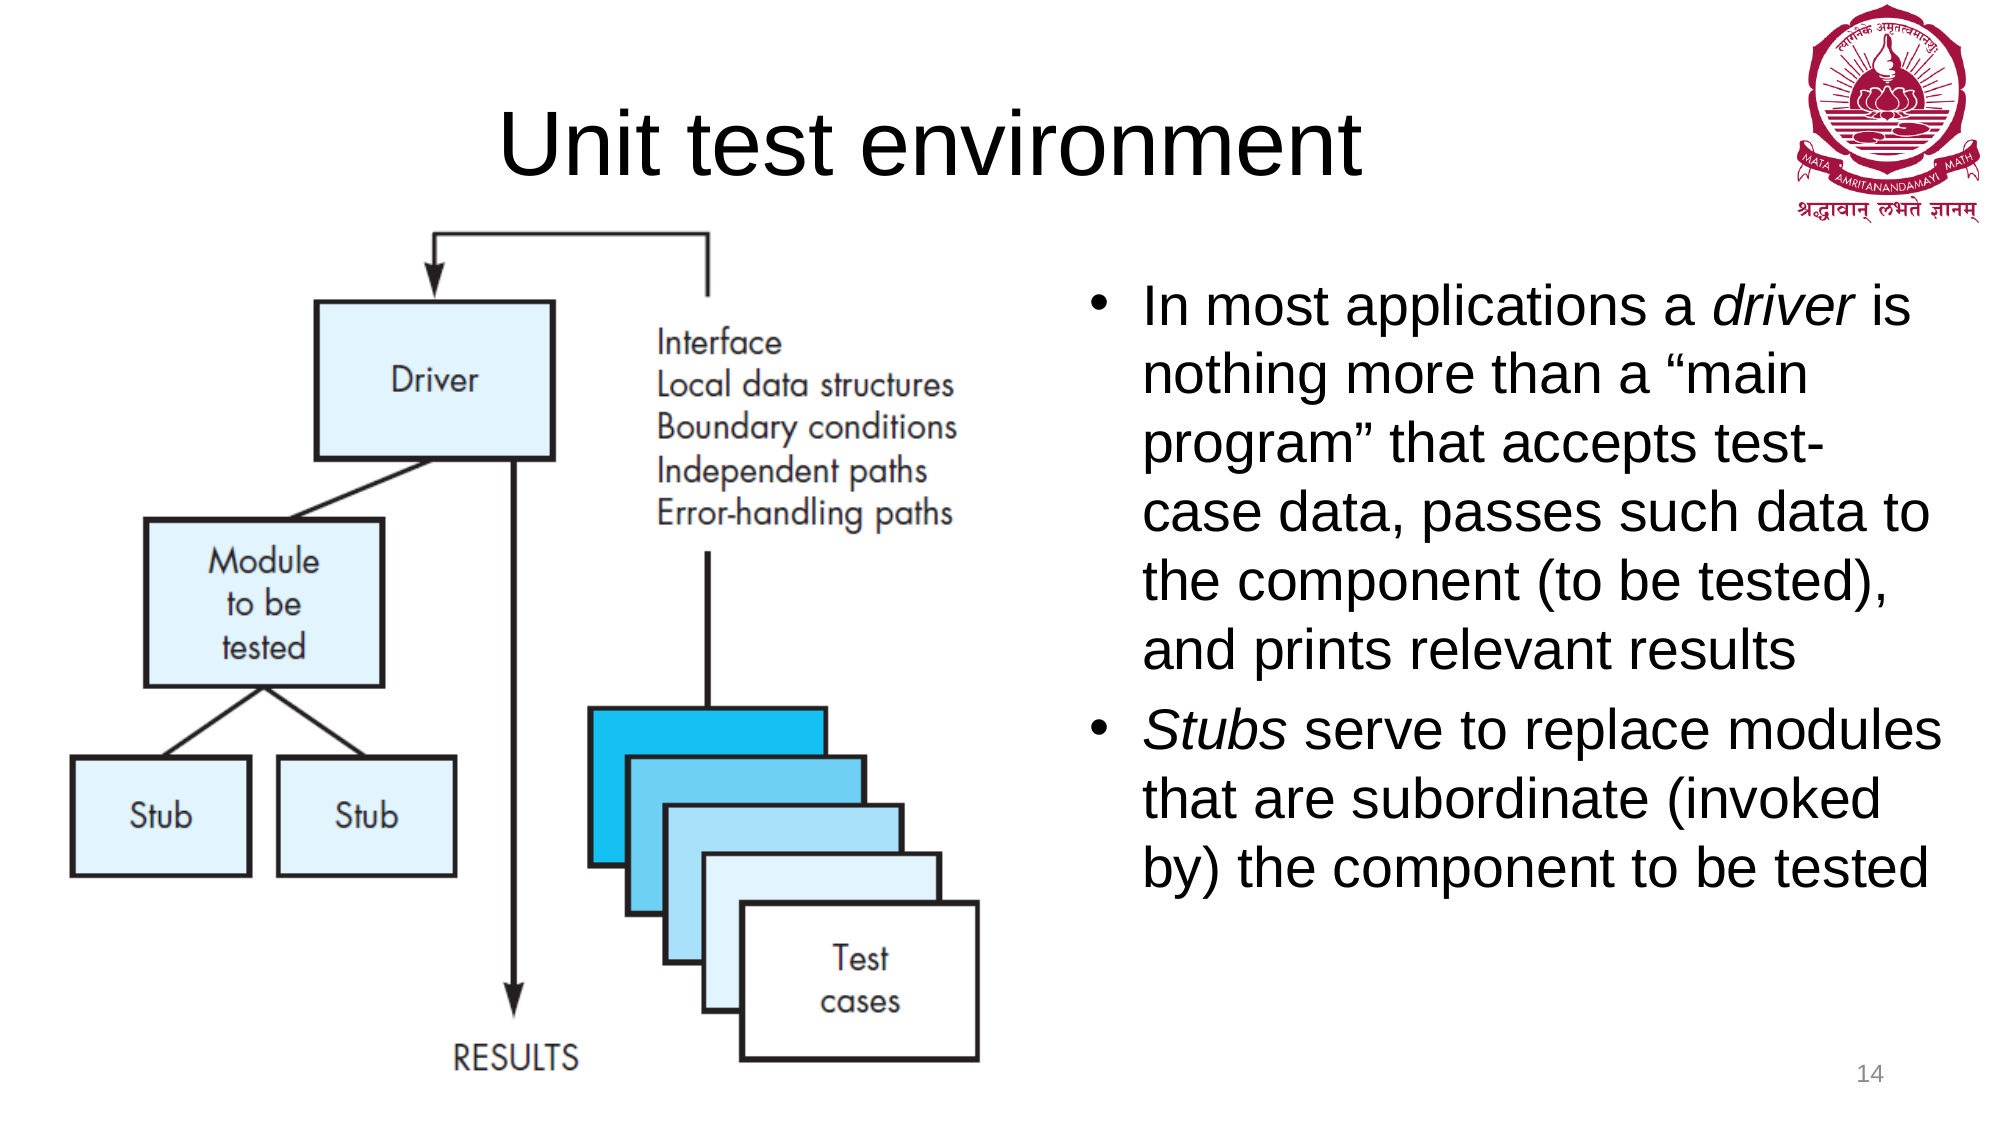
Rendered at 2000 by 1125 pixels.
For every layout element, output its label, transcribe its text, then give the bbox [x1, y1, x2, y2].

slide_number 14 [1432, 1042, 1900, 1103]
picture [36, 197, 1038, 1105]
list In most applications a driver is nothing more than a “main program” that accepts test-case data, passes such data to the component (to be tested), and prints relevant results Stubs serve to replace modules that are subordinate (invoked by) the component to be tested [1074, 260, 1962, 1003]
picture [1776, 1, 2000, 225]
title Unit test environment [99, 45, 1763, 233]
